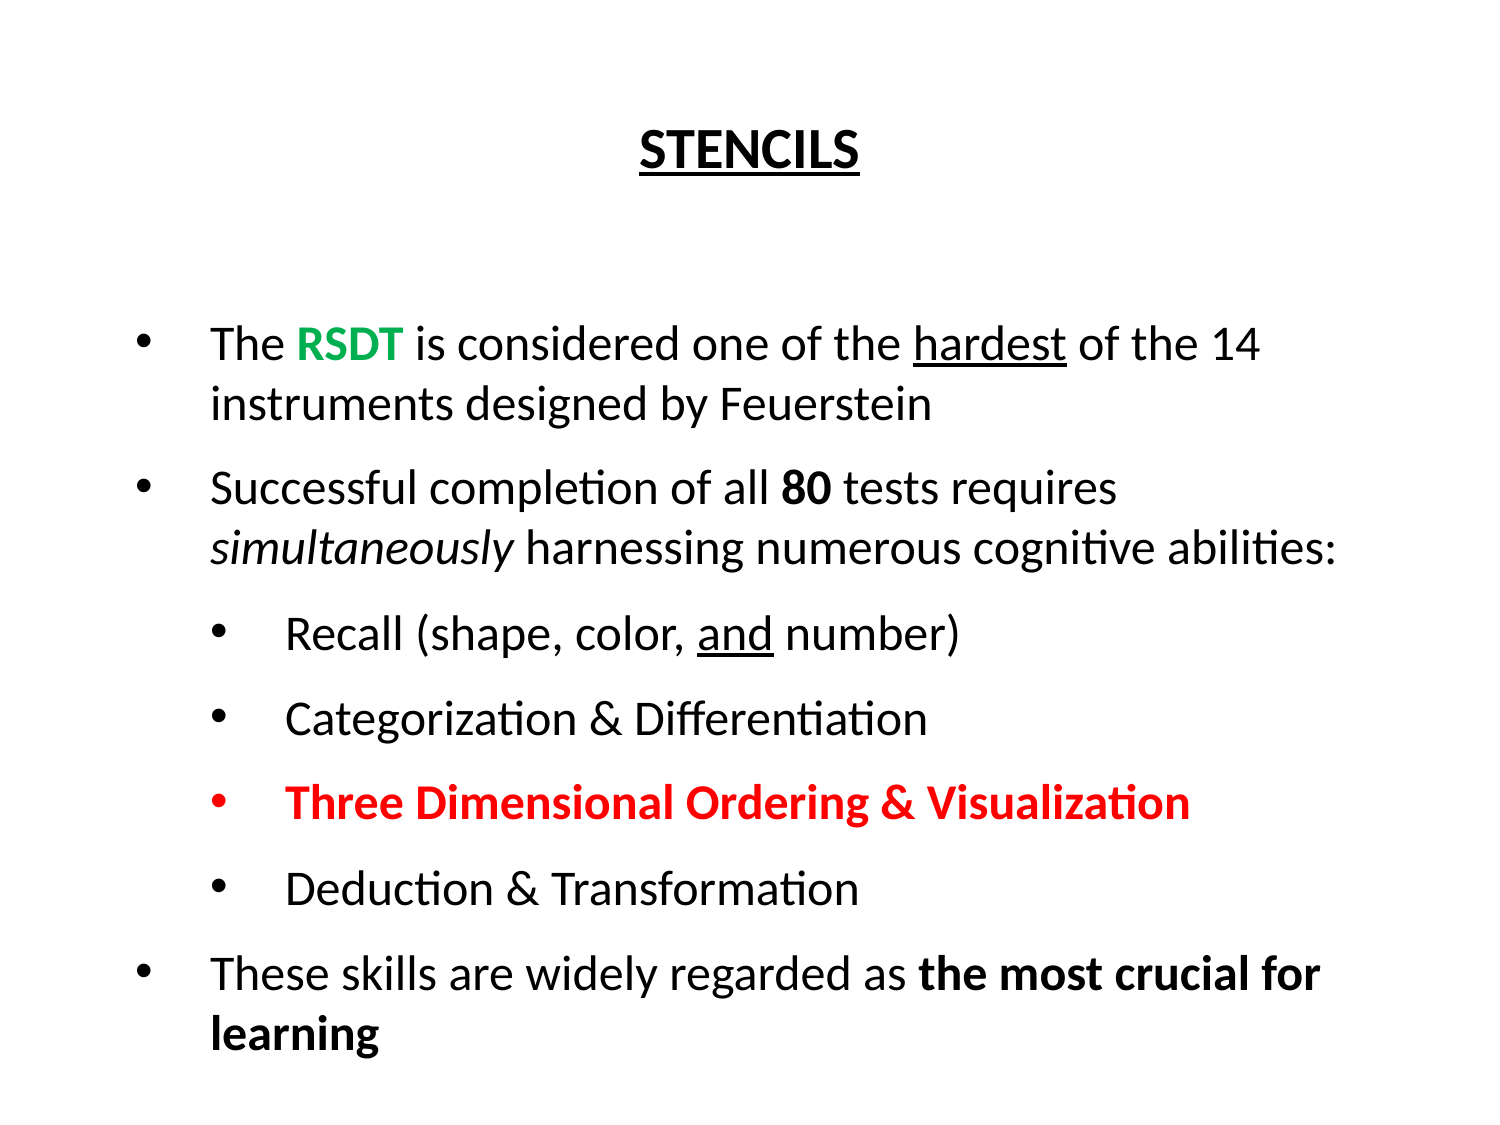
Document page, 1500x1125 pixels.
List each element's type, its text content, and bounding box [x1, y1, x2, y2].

text_box STENCILS [454, 102, 1046, 188]
text_box The RSDT is considered one of the hardest of the 14 instruments designed by Feuerstein Successful completion of all 80 tests requires simultaneously harnessing numerous cognitive abilities: Recall (shape, color, and number) Categorization & Differentiation Three Dimensional Ordering & Visualization Deduction & Transformation These skills are widely regarded as the most crucial for learning [120, 302, 1398, 1068]
